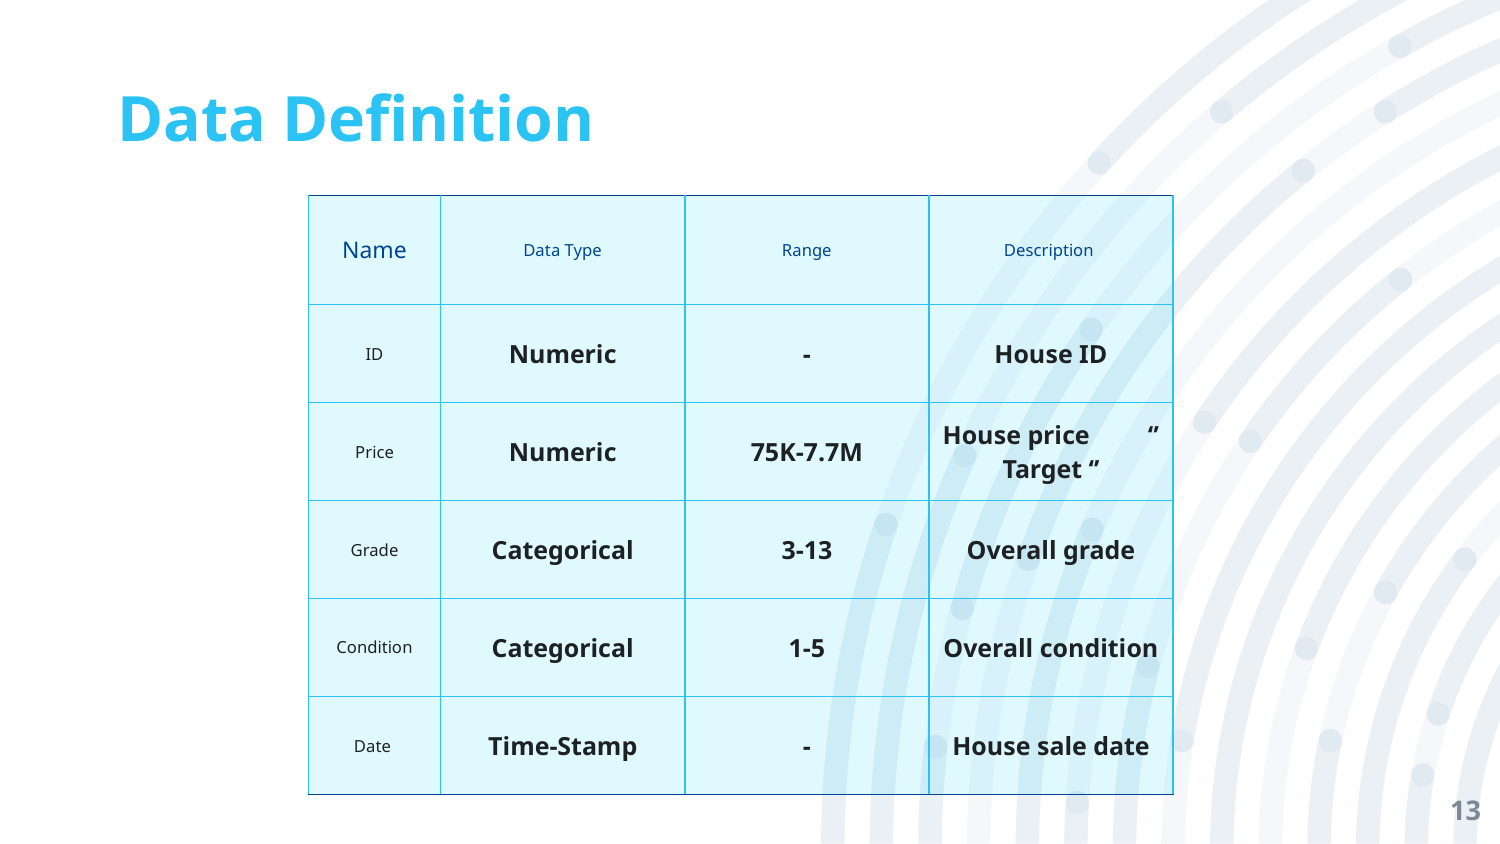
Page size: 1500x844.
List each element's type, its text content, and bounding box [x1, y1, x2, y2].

slide_number 13 [1391, 779, 1482, 844]
table_header Data Type [441, 196, 684, 304]
table_cell Overall condition [930, 599, 1172, 696]
table_cell House ID [930, 305, 1172, 402]
table_cell Grade [309, 501, 440, 598]
table_cell - [686, 305, 928, 402]
table_cell Categorical [441, 501, 684, 598]
table_cell Date [309, 697, 440, 794]
table_cell Time-Stamp [441, 697, 684, 794]
table_header Description [930, 196, 1172, 304]
table_cell 3-13 [686, 501, 928, 598]
table_cell House price ‘’ Target ‘’ [930, 403, 1172, 500]
table_header Name [309, 196, 440, 304]
table_cell Numeric [441, 305, 684, 402]
table_cell - [686, 697, 928, 794]
table_cell Categorical [441, 599, 684, 696]
table_cell Price [309, 403, 440, 500]
table_cell ID [309, 305, 440, 402]
table_cell House sale date [930, 697, 1172, 794]
table_header Range [686, 196, 928, 304]
table_cell Numeric [441, 403, 684, 500]
table_cell 1-5 [686, 599, 928, 696]
text_box Data Definition [117, 90, 1337, 156]
table_cell Condition [309, 599, 440, 696]
table_cell 75K-7.7M [686, 403, 928, 500]
table_cell Overall grade [930, 501, 1172, 598]
